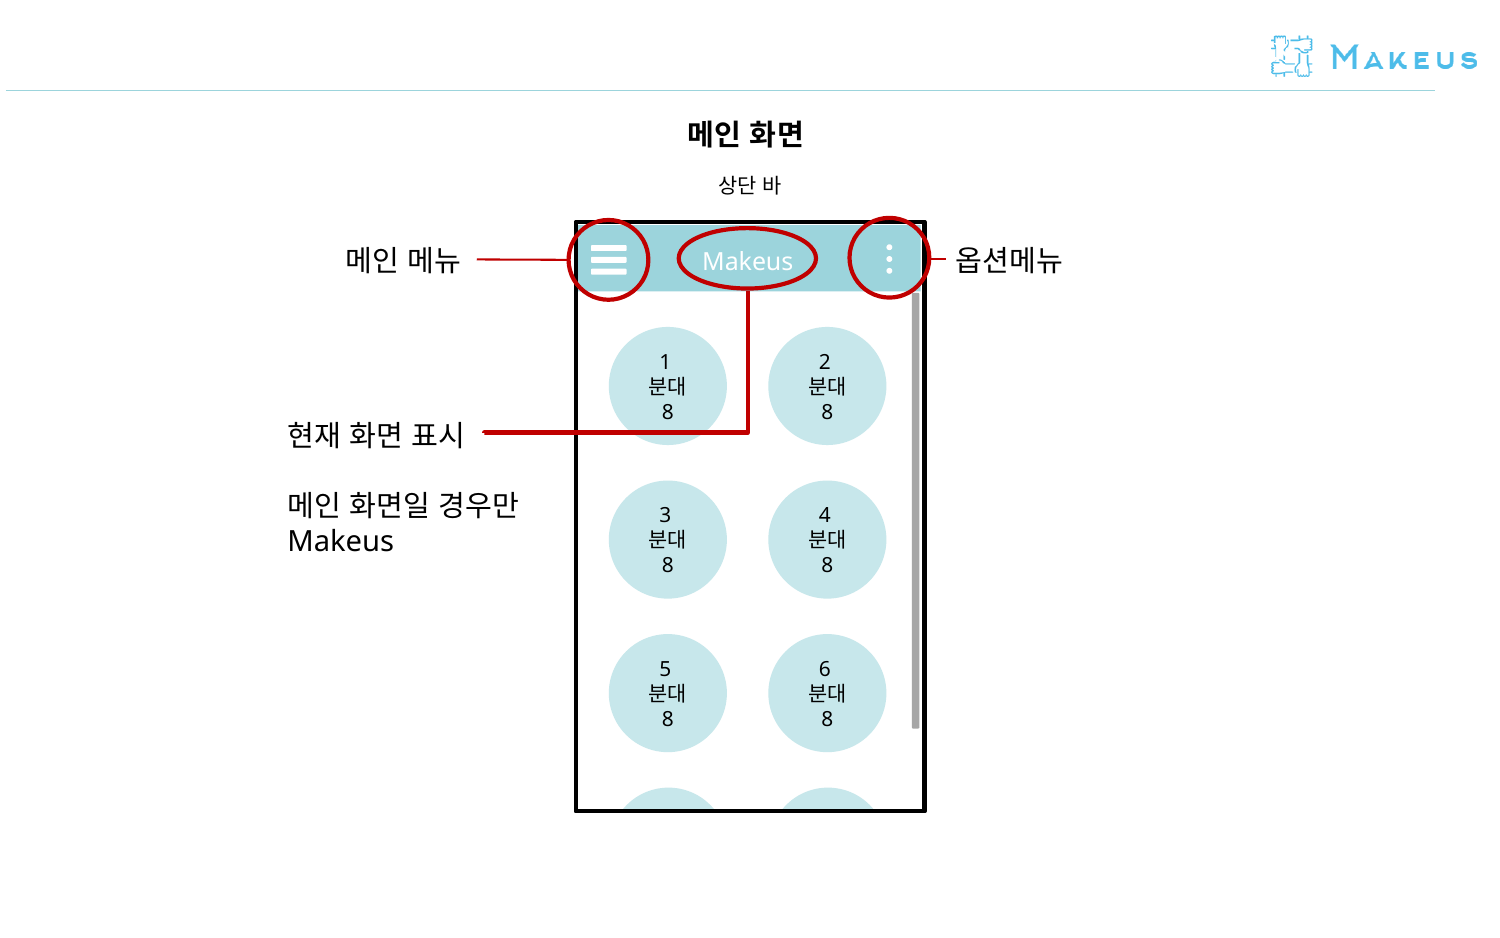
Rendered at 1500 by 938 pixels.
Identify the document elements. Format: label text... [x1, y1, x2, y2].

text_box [574, 165, 925, 930]
text_box 옵션메뉴 [940, 234, 1079, 285]
picture [1253, 2, 1500, 115]
text_box 현재 화면 표시 메인 화면일 경우만 Makeus [272, 409, 535, 565]
text_box 메인 메뉴 [330, 234, 477, 285]
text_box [545, 230, 688, 495]
text_box 메인 화면 [673, 109, 827, 160]
text_box 1 [927, 239, 932, 277]
